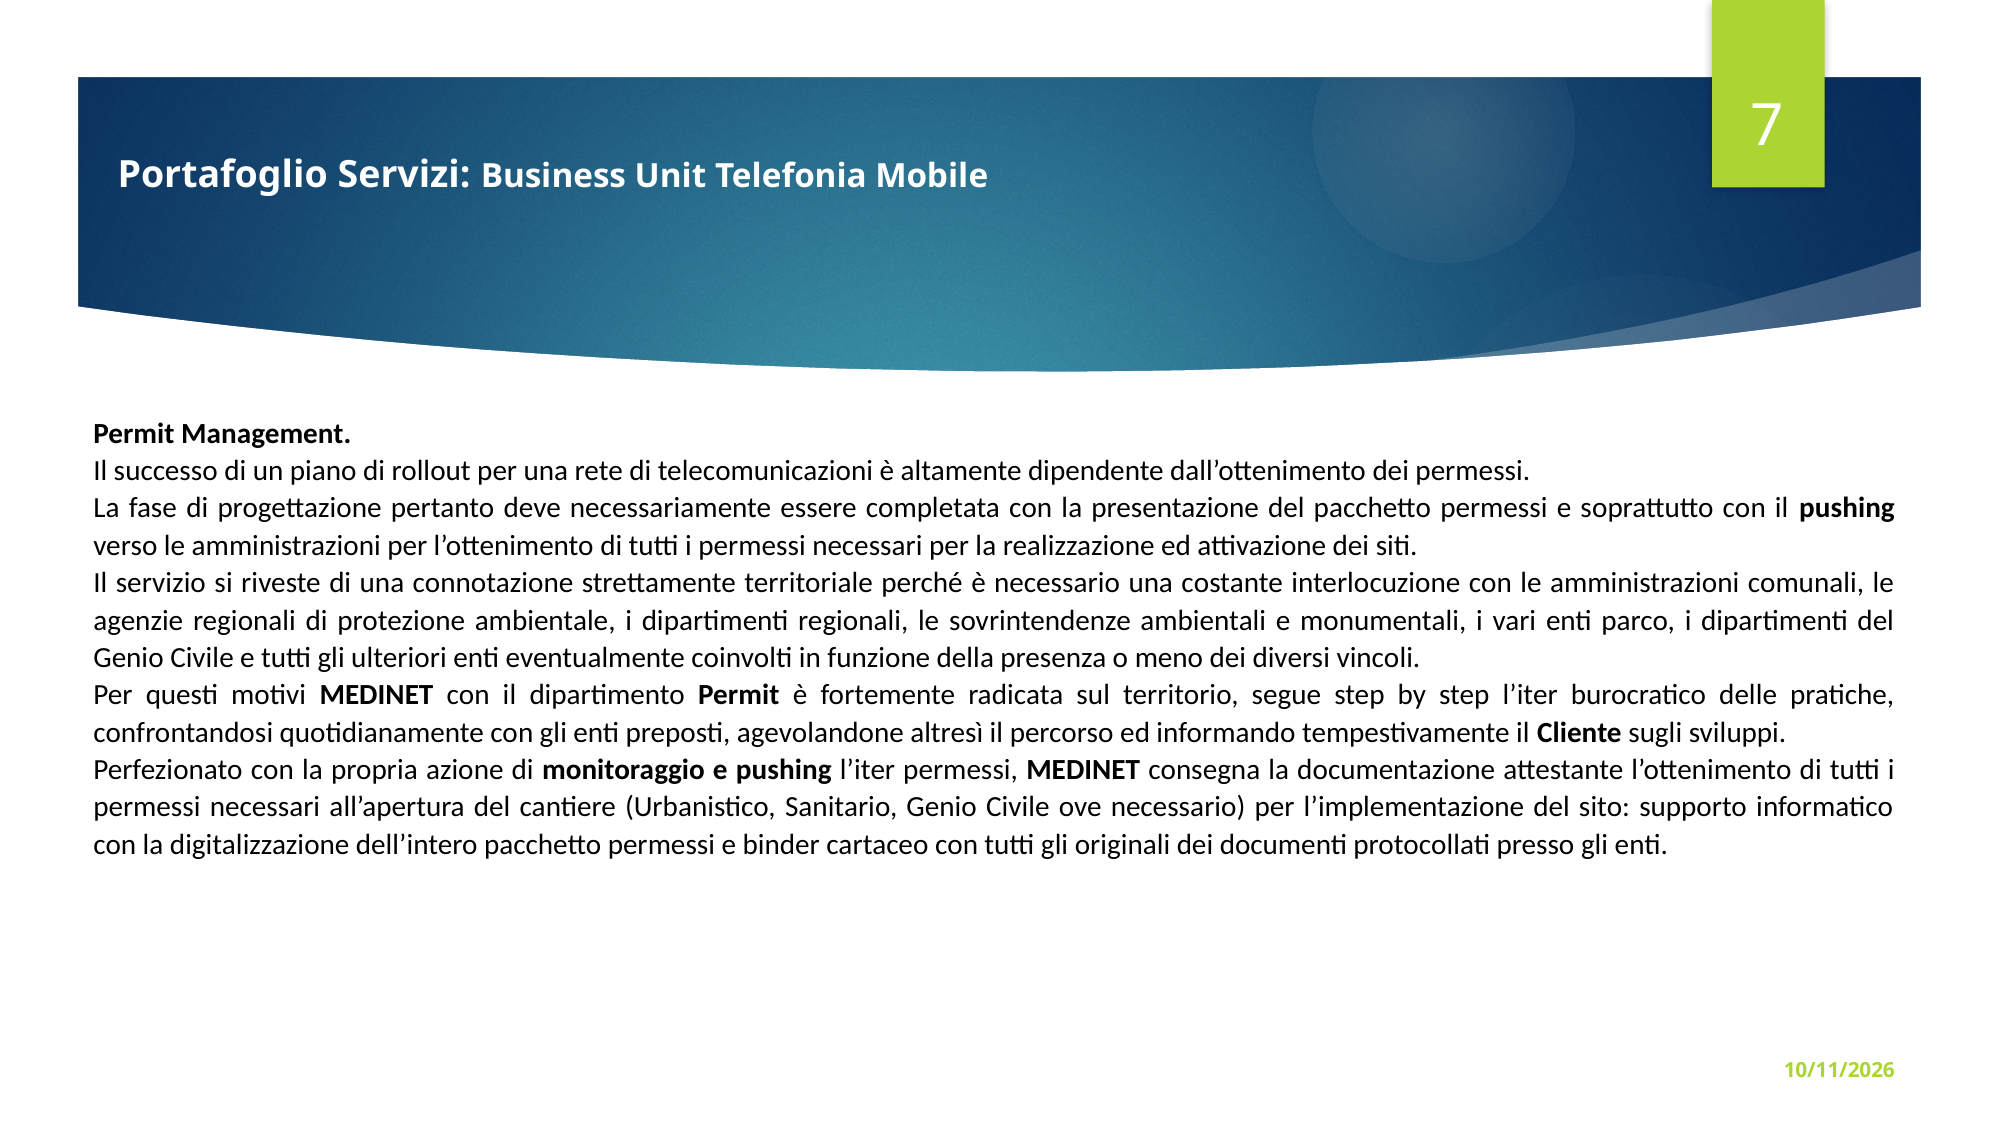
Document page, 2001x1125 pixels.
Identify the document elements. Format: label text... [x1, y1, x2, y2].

slide_number 7 [1698, 48, 1836, 175]
text_box Permit Management. Il successo di un piano di rollout per una rete di telecomunicazioni è altamente dipendente dall’ottenimento dei permessi. La fase di progettazione pertanto deve necessariamente essere completata con la presentazione del pacchetto permessi e soprattutto con il pushing verso le amministrazioni per l’ottenimento di tutti i permessi necessari per la realizzazione ed attivazione dei siti. Il servizio si riveste di una connotazione strettamente territoriale perché è necessario una costante interlocuzione con le amministrazioni comunali, le agenzie regionali di protezione ambientale, i dipartimenti regionali, le sovrintendenze ambientali e monumentali, i vari enti parco, i dipartimenti del Genio Civile e tutti gli ulteriori enti eventualmente coinvolti in funzione della presenza o meno dei diversi vincoli. Per questi motivi MEDINET con il dipartimento Permit è fortemente radicata sul territorio, segue step by step l’iter burocratico delle pratiche, confrontandosi quotidianamente con gli enti preposti, agevolandone altresì il percorso ed informando tempestivamente il Cliente sugli sviluppi. Perfezionato con la propria azione di monitoraggio e pushing l’iter permessi, MEDINET consegna la documentazione attestante l’ottenimento di tutti i permessi necessari all’apertura del cantiere (Urbanistico, Sanitario, Genio Civile ove necessario) per l’implementazione del sito: supporto informatico con la digitalizzazione dell’intero pacchetto permessi e binder cartaceo con tutti gli originali dei documenti protocollati presso gli enti. [78, 404, 1910, 868]
text_box Portafoglio Servizi: Business Unit Telefonia Mobile [102, 142, 1004, 203]
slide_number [1747, 1048, 1910, 1099]
